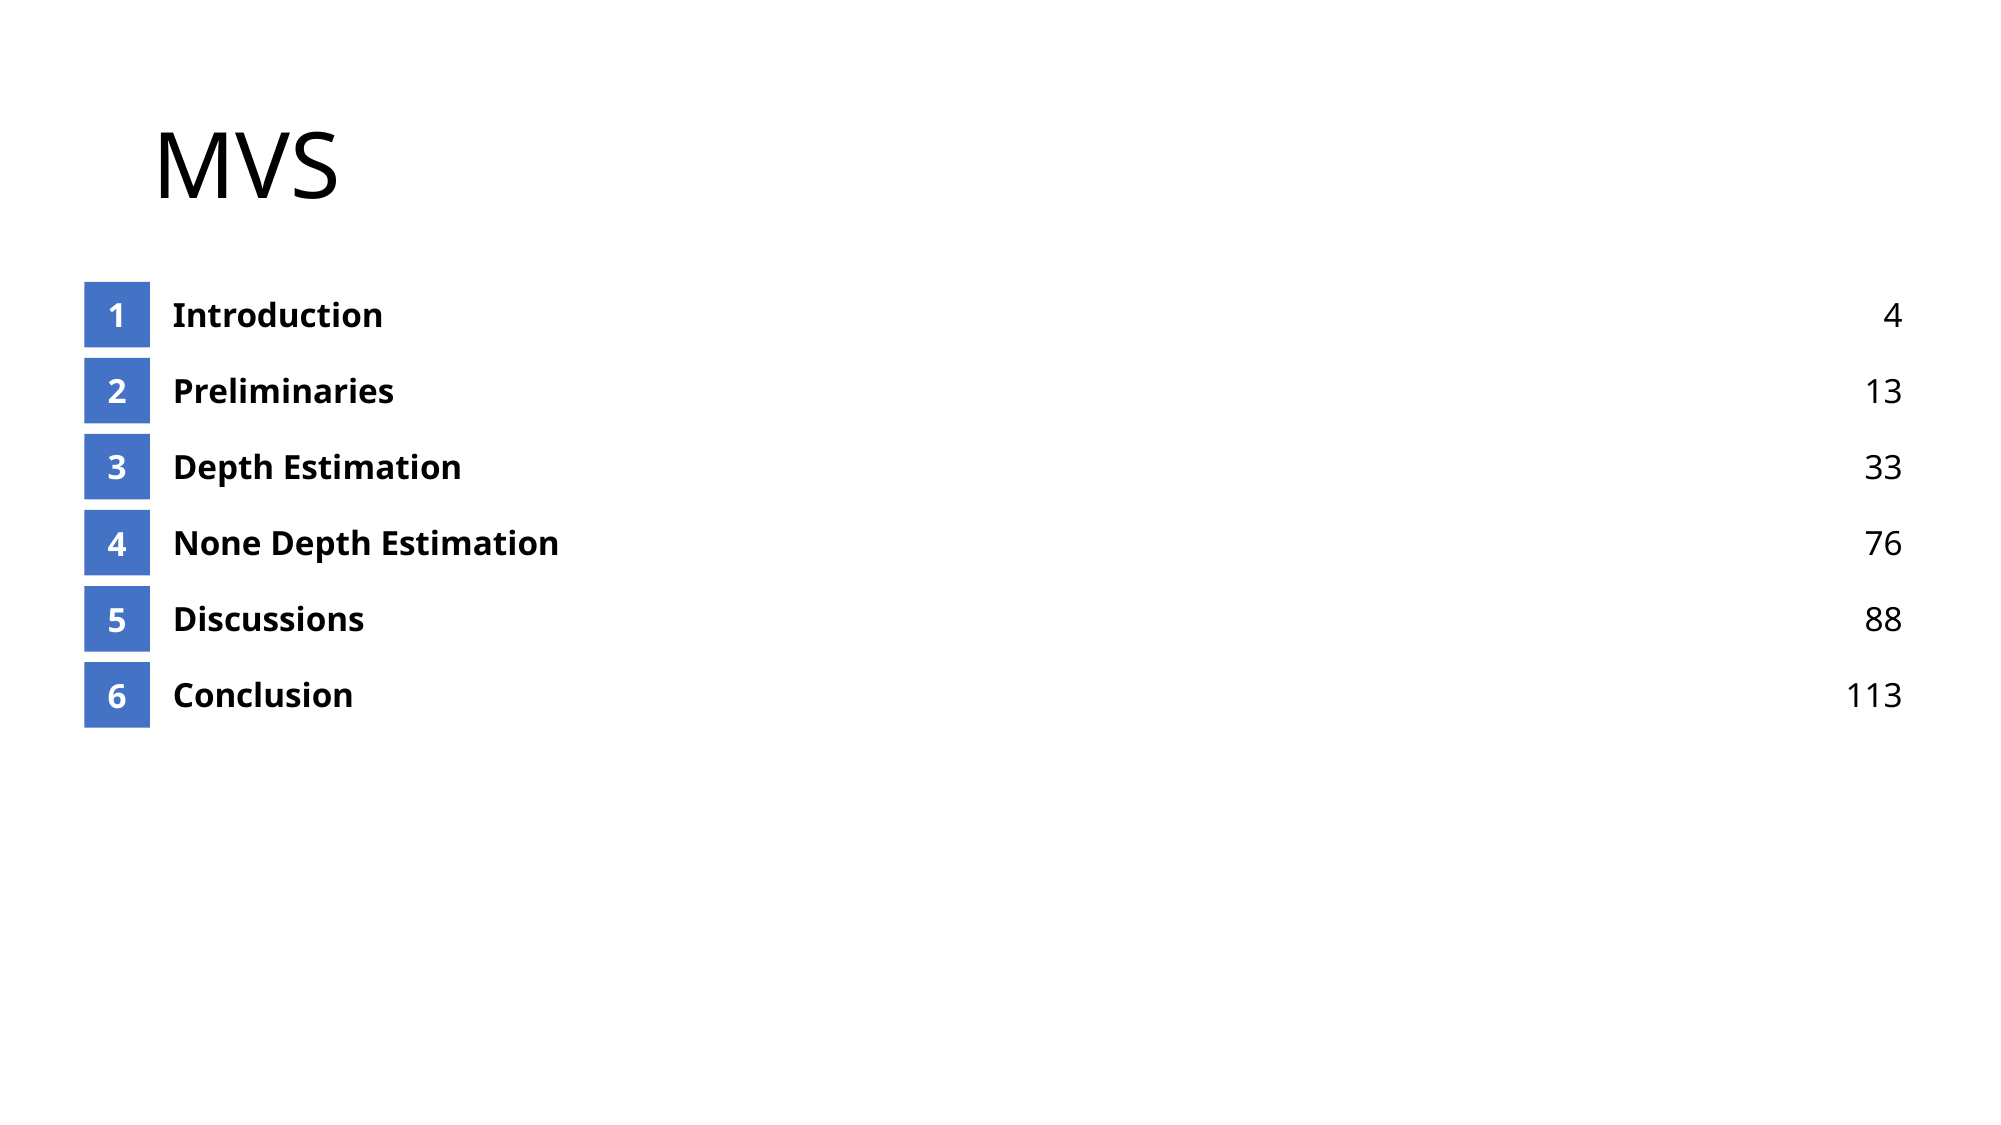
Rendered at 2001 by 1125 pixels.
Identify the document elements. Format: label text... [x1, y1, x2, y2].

text_box Depth Estimation [159, 433, 757, 500]
text_box 33 [1884, 433, 1904, 500]
text_box 2 [83, 357, 151, 424]
text_box Conclusion [159, 661, 757, 729]
text_box Preliminaries [159, 357, 757, 424]
text_box 4 [1884, 281, 1904, 348]
text_box Introduction [159, 281, 757, 348]
text_box 88 [1884, 585, 1904, 653]
text_box 6 [83, 661, 151, 729]
text_box 76 [1884, 509, 1904, 577]
text_box None Depth Estimation [159, 509, 757, 577]
title MVS [137, 59, 1863, 278]
text_box 13 [1884, 357, 1904, 424]
text_box Discussions [159, 585, 757, 653]
text_box 5 [83, 585, 151, 653]
text_box 1 [83, 281, 151, 348]
text_box 4 [83, 509, 151, 577]
text_box 3 [83, 433, 151, 500]
text_box 113 [1884, 661, 1904, 729]
